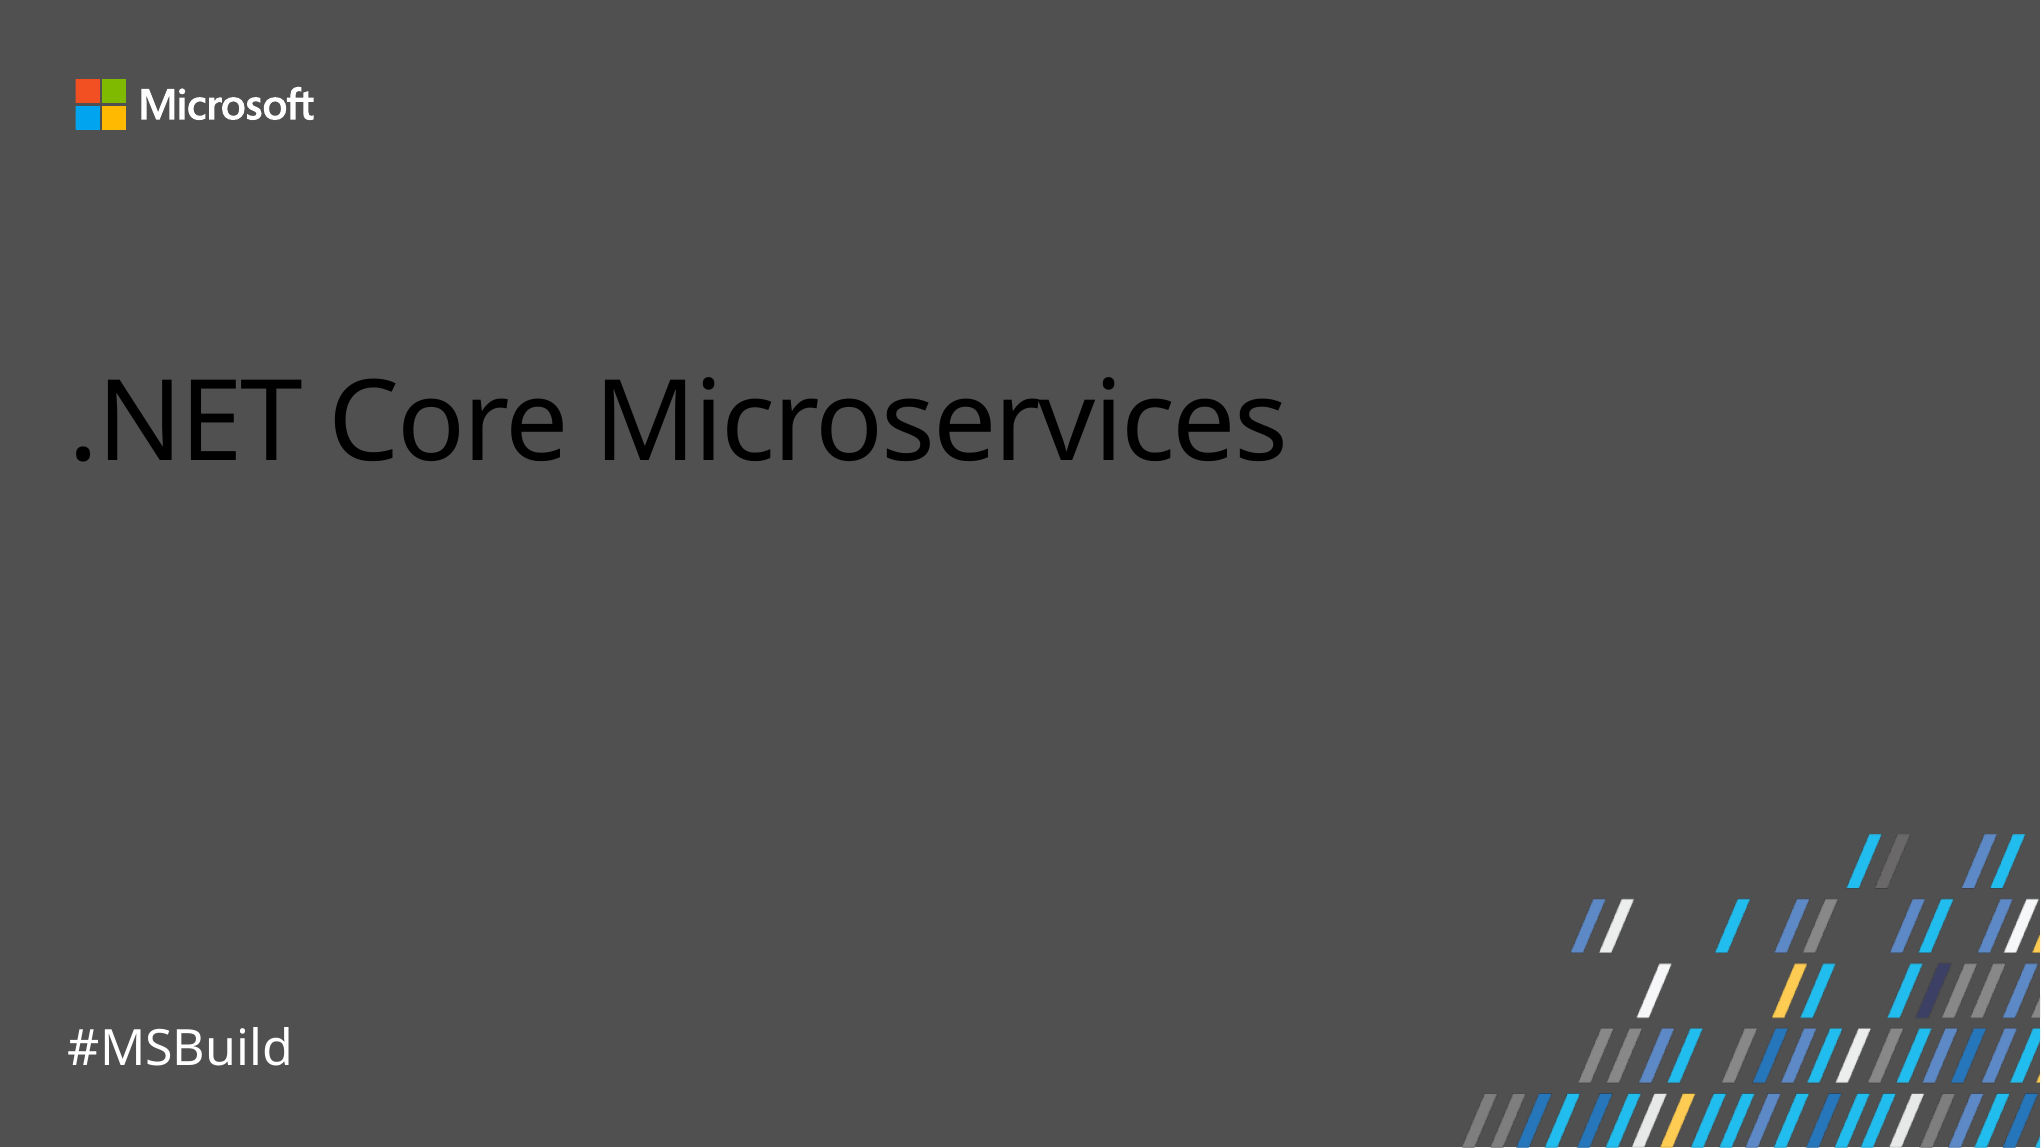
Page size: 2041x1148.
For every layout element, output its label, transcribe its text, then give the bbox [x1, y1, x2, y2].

title .NET Core Microservices [45, 348, 1546, 649]
picture [1462, 834, 2041, 1148]
